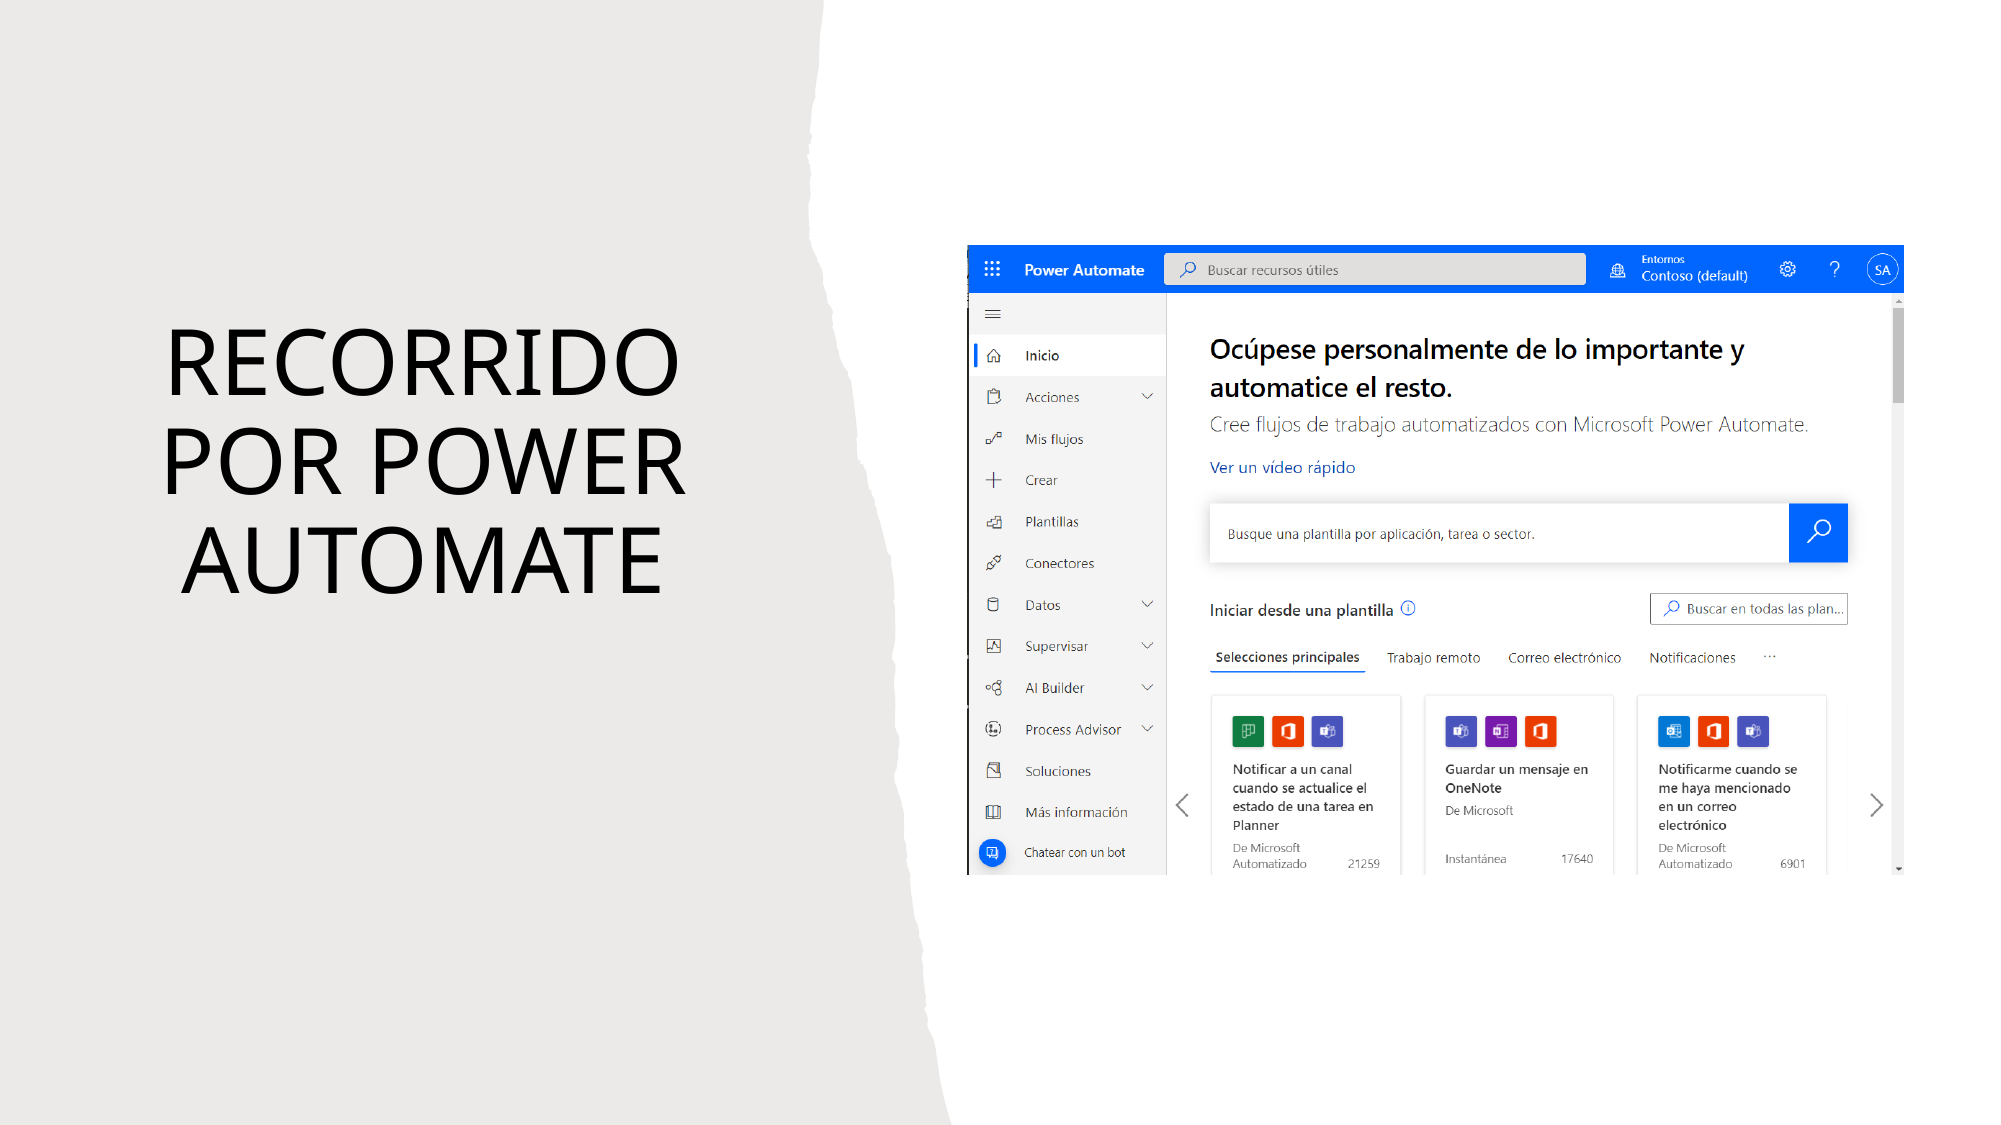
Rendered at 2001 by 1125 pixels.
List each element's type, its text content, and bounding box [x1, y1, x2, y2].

title RECORRIDO POR POWER AUTOMATE [126, 162, 721, 622]
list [967, 245, 1904, 875]
text_box [809, 0, 2000, 1125]
text_box [0, 0, 953, 1125]
